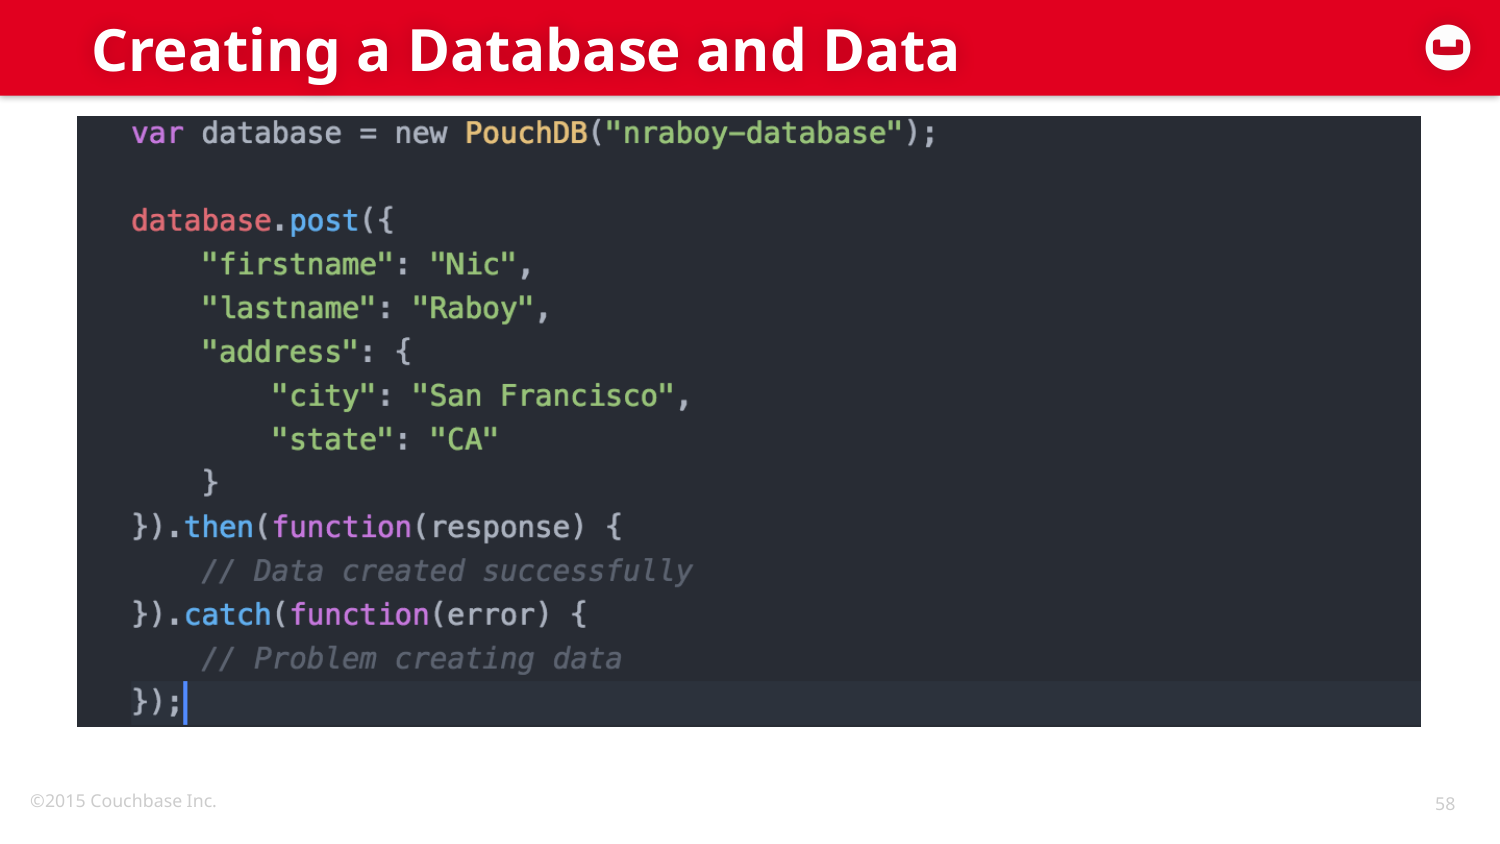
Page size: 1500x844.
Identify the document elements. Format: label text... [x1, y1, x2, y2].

picture [76, 116, 1421, 728]
picture [1425, 24, 1471, 71]
title Creating a Database and Data [76, 2, 1389, 91]
